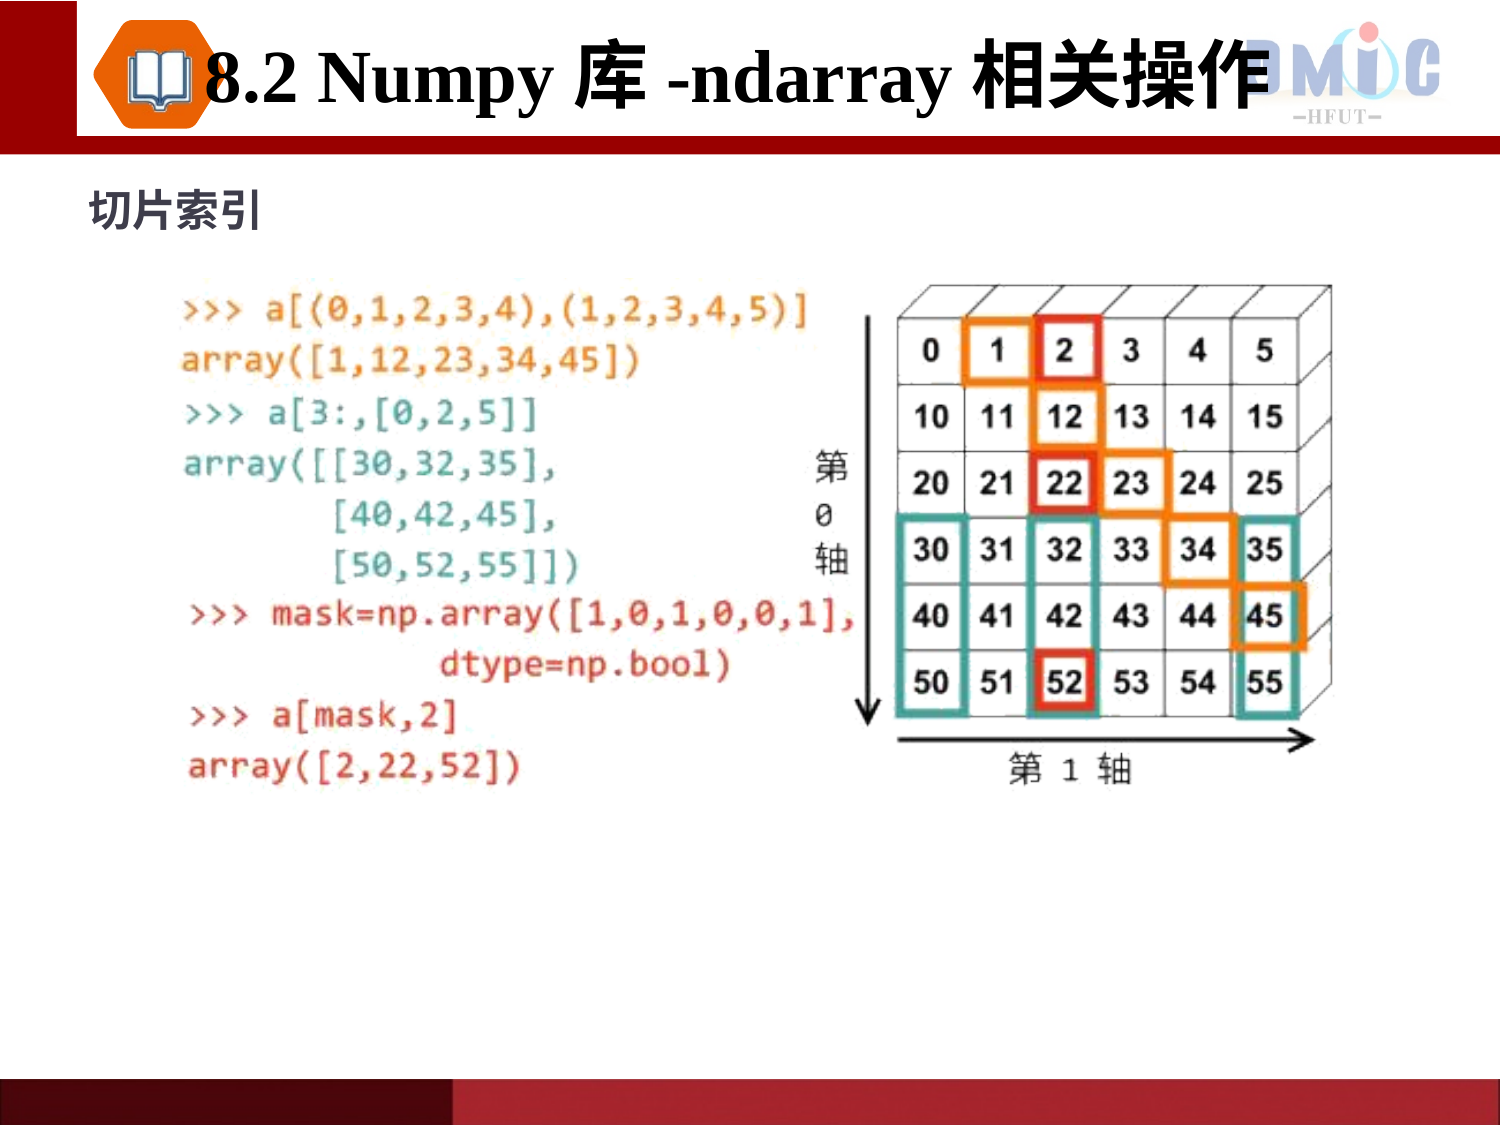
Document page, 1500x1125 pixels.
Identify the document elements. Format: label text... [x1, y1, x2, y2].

title 切片索引 [73, 172, 626, 246]
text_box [93, 19, 1329, 129]
picture [159, 278, 1377, 813]
picture [0, 1079, 1500, 1125]
